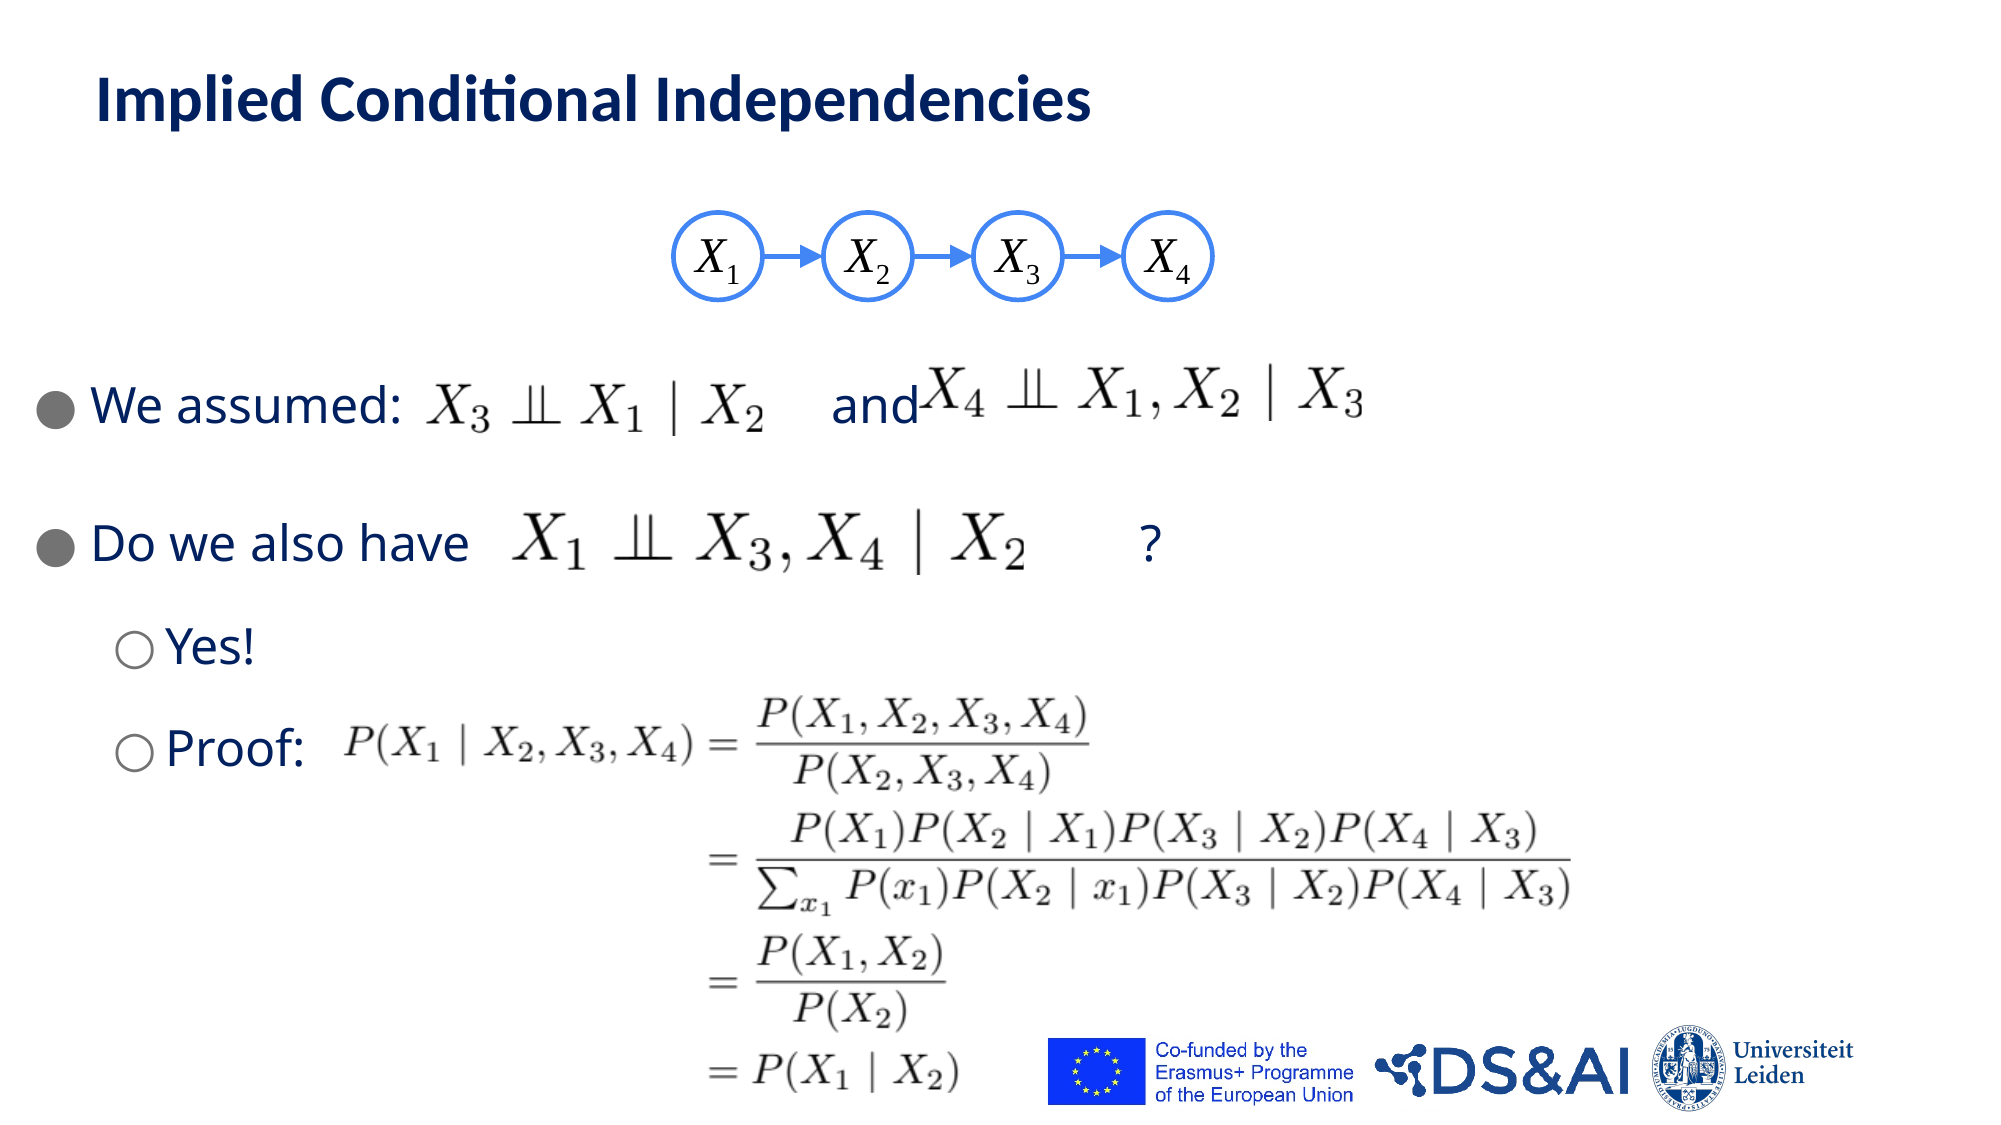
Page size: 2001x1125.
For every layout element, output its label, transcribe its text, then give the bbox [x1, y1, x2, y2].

picture [424, 379, 763, 436]
text_box X3 [973, 212, 1063, 300]
picture [918, 362, 1362, 421]
picture [343, 694, 1857, 1125]
list We assumed: and Do we also have ? Yes! Proof: [0, 350, 1867, 1005]
text_box X1 [673, 212, 763, 300]
title Implied Conditional Independencies [80, 11, 2000, 179]
text_box X4 [1123, 212, 1213, 300]
text_box X2 [823, 212, 913, 300]
picture [510, 507, 1024, 575]
